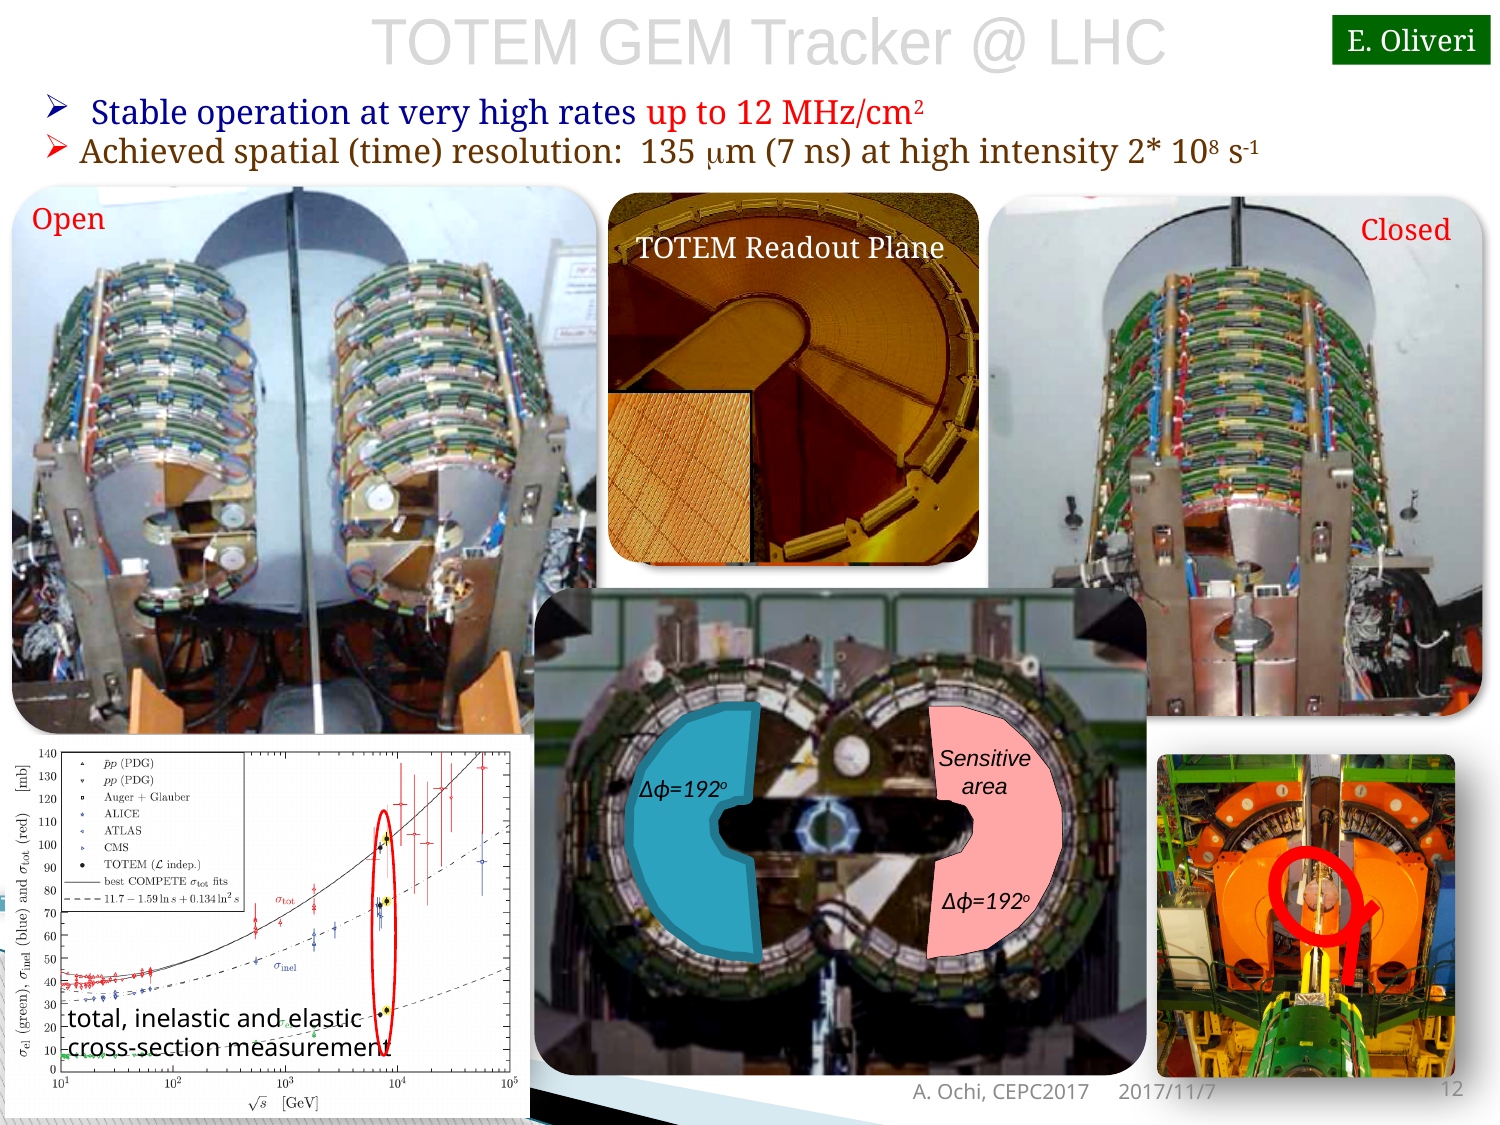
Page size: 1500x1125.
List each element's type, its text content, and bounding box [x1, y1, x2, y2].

picture [0, 186, 1483, 1118]
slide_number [1105, 1083, 1418, 1112]
text_box Stable operation at very high rates up to 12 MHz/cm2 Achieved spatial (time) resolution: 135 mm (7 ns) at high intensity 2* 108 s-1 [29, 83, 1430, 178]
text_box [230, 2, 1247, 79]
footer A. Ochi, CEPC2017 [718, 1087, 1105, 1112]
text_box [1338, 915, 1383, 924]
slide_number 12 [1418, 1051, 1479, 1112]
text_box E. Oliveri [1332, 15, 1491, 65]
picture [1156, 754, 1456, 1078]
picture [607, 192, 980, 567]
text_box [1324, 918, 1380, 975]
